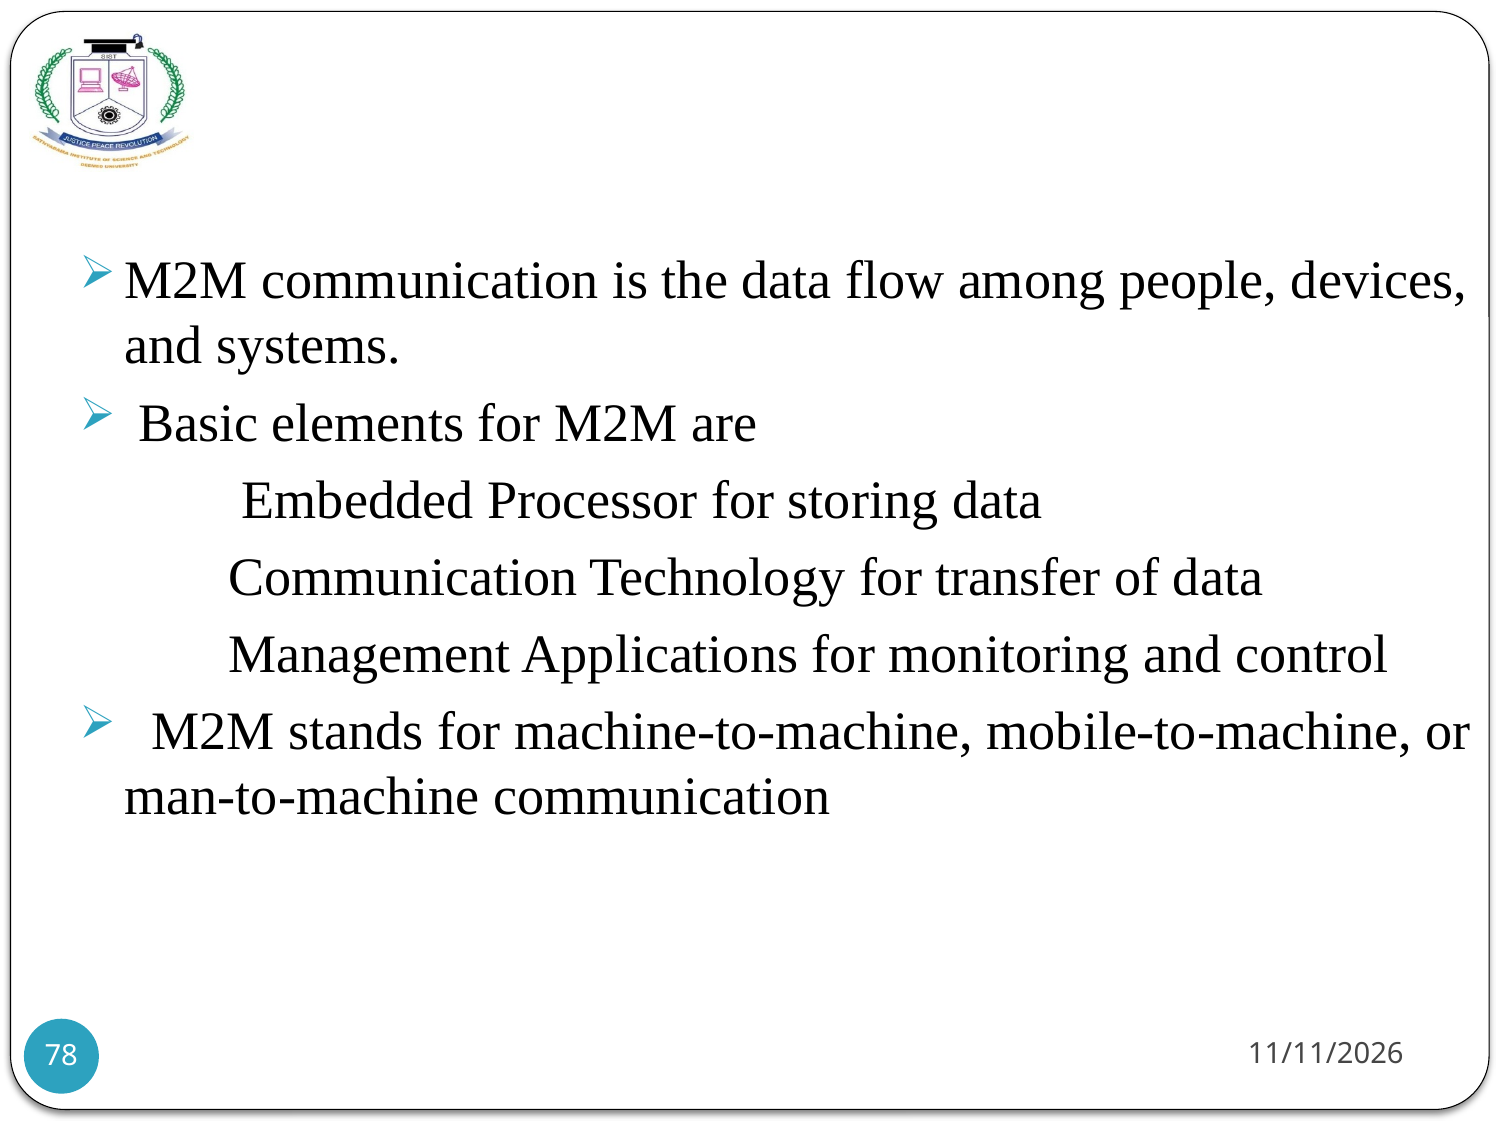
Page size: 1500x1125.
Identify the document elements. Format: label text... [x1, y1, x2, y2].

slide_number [1012, 1015, 1419, 1094]
slide_number 78 [23, 1018, 99, 1094]
picture [29, 30, 194, 172]
list M2M communication is the data flow among people, devices, and systems. Basic elements for M2M are Embedded Processor for storing data Communication Technology for transfer of data Management Applications for monitoring and control M2M stands for machine-to-machine, mobile-to-machine, or man-to-machine communication [64, 237, 1500, 988]
